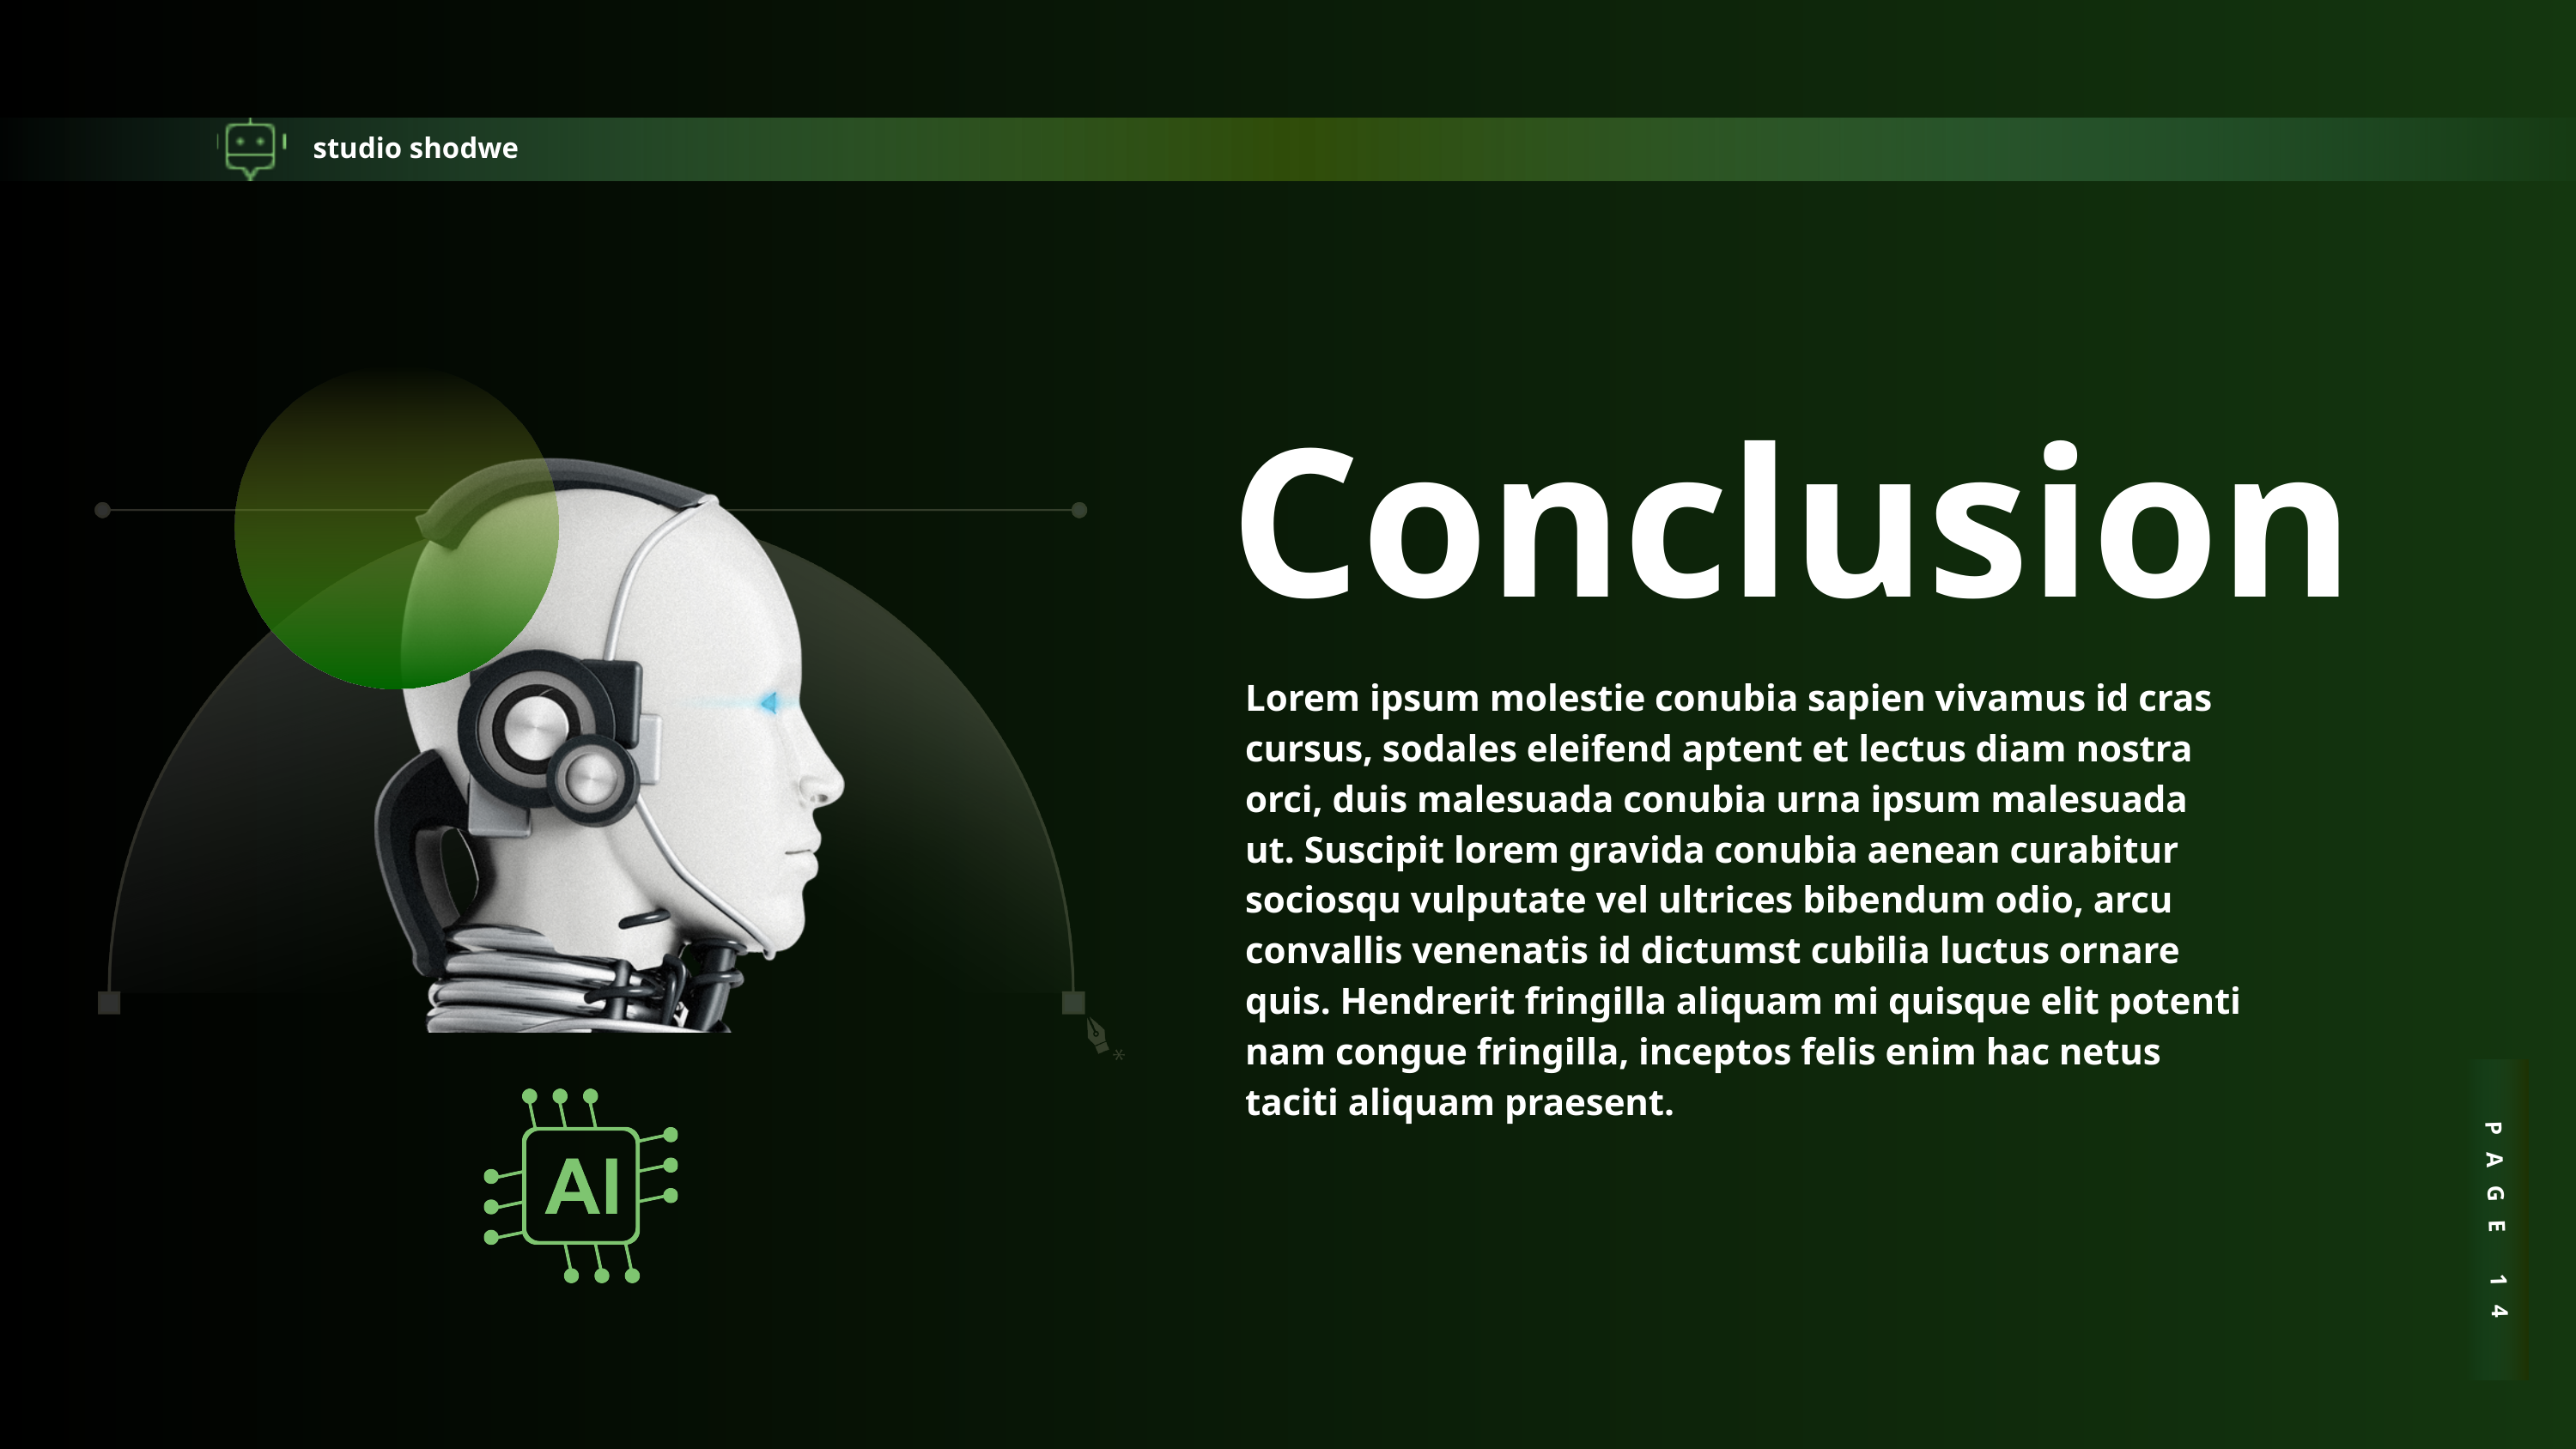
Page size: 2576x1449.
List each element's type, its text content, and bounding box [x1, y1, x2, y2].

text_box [0, 118, 2576, 181]
text_box PAGE 14 [2485, 1258, 2511, 1350]
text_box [234, 364, 559, 689]
text_box [94, 497, 1125, 1060]
text_box PAGE 14 [2479, 1089, 2506, 1186]
text_box [483, 1088, 678, 1283]
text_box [2336, 1188, 2576, 1252]
text_box Conclusion [1230, 439, 2497, 639]
text_box Lorem ipsum molestie conubia sapien vivamus id cras cursus, sodales eleifend aptent et lectus diam nostra orci, duis malesuada conubia urna ipsum malesuada ut. Suscipit lorem gravida conubia aenean curabitur sociosqu vulputate vel ultrices bibendum odio, arcu convallis venenatis id dictumst cubilia luctus ornare quis. Hendrerit fringilla aliquam mi quisque elit potenti nam congue fringilla, inceptos felis enim hac netus taciti aliquam praesent. [1245, 668, 2242, 1123]
text_box [374, 458, 845, 1033]
